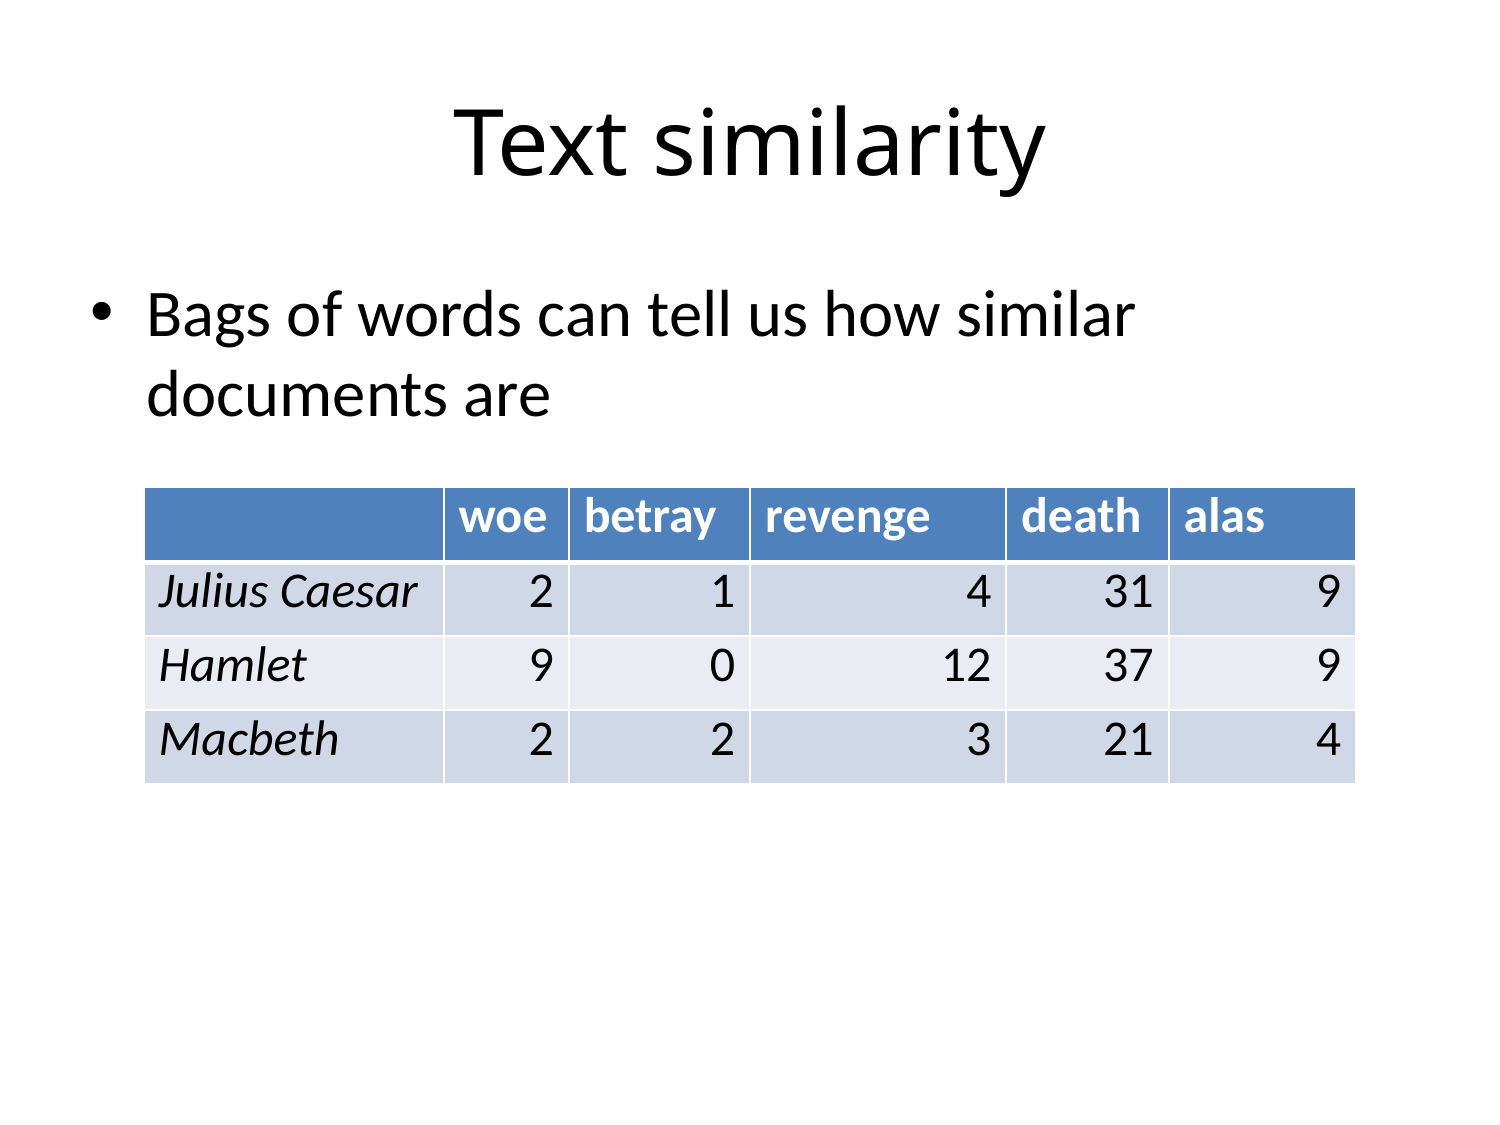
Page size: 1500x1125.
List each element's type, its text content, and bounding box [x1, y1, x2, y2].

table_header revenge [751, 488, 1005, 560]
table_cell 31 [1007, 565, 1168, 635]
table_cell 2 [570, 711, 749, 783]
table_cell 3 [751, 711, 1005, 783]
table_cell 1 [570, 565, 749, 635]
list Bags of words can tell us how similar documents are [75, 262, 1425, 1005]
table_cell Macbeth [145, 711, 443, 783]
table_cell 0 [570, 637, 749, 709]
table_cell 21 [1007, 711, 1168, 783]
table_header death [1007, 488, 1168, 560]
table_cell 9 [445, 637, 568, 709]
table_cell 2 [445, 565, 568, 635]
table_cell Hamlet [145, 637, 443, 709]
table_cell 4 [751, 565, 1005, 635]
table_header [145, 488, 443, 560]
table_cell 9 [1170, 565, 1355, 635]
table_cell 12 [751, 637, 1005, 709]
table_header betray [570, 488, 749, 560]
table_header alas [1170, 488, 1355, 560]
table_cell 9 [1170, 637, 1355, 709]
table_cell Julius Caesar [145, 565, 443, 635]
table_cell 37 [1007, 637, 1168, 709]
table_header woe [445, 488, 568, 560]
table_cell 4 [1170, 711, 1355, 783]
title Text similarity [75, 45, 1425, 233]
table_cell 2 [445, 711, 568, 783]
